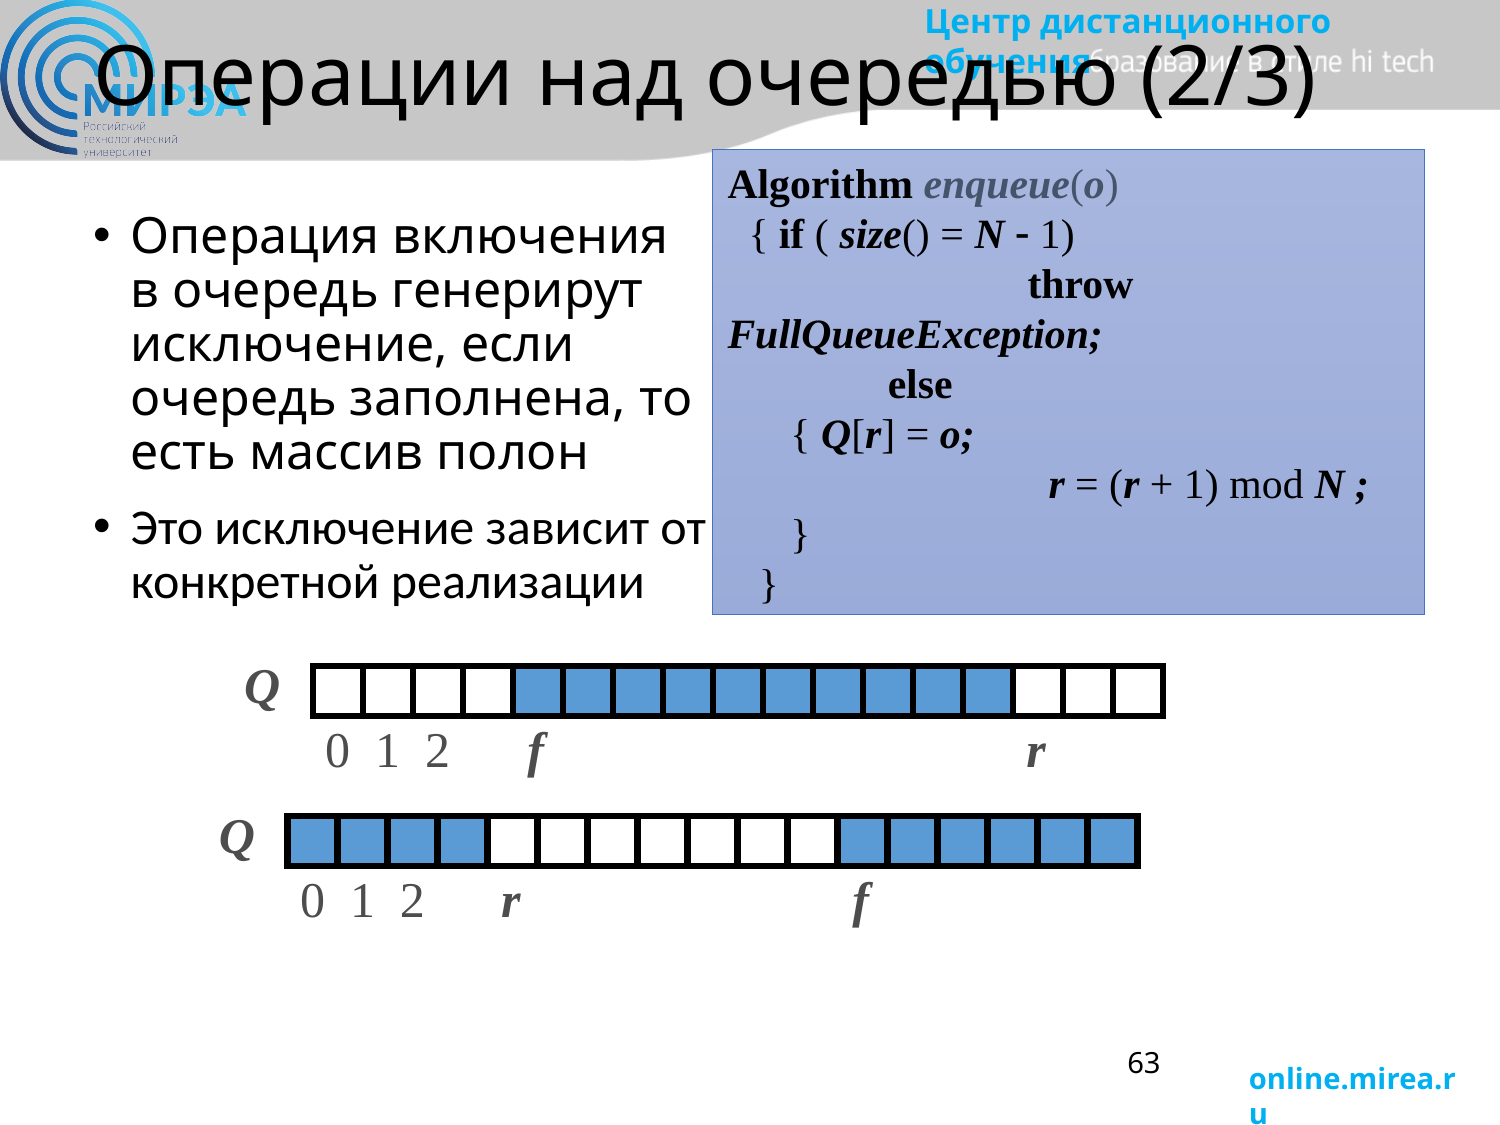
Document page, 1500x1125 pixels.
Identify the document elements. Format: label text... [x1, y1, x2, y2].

slide_number 63 [1112, 1037, 1425, 1113]
text_box [99, 50, 1375, 203]
text_box Algorithm enqueue(o) { if ( size() = N  1) throw FullQueueException; else { Q[r] = o; r = (r + 1) mod N ; } } [712, 149, 1425, 615]
list Операция включения в очередь генерирут исключение, если очередь заполнена, то есть массив полон Это исключение зависит от конкретной реализации [78, 203, 725, 618]
title Операции над очередью (2/3) [78, 26, 1468, 150]
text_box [212, 803, 1138, 929]
picture [0, 0, 247, 159]
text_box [237, 653, 1163, 778]
